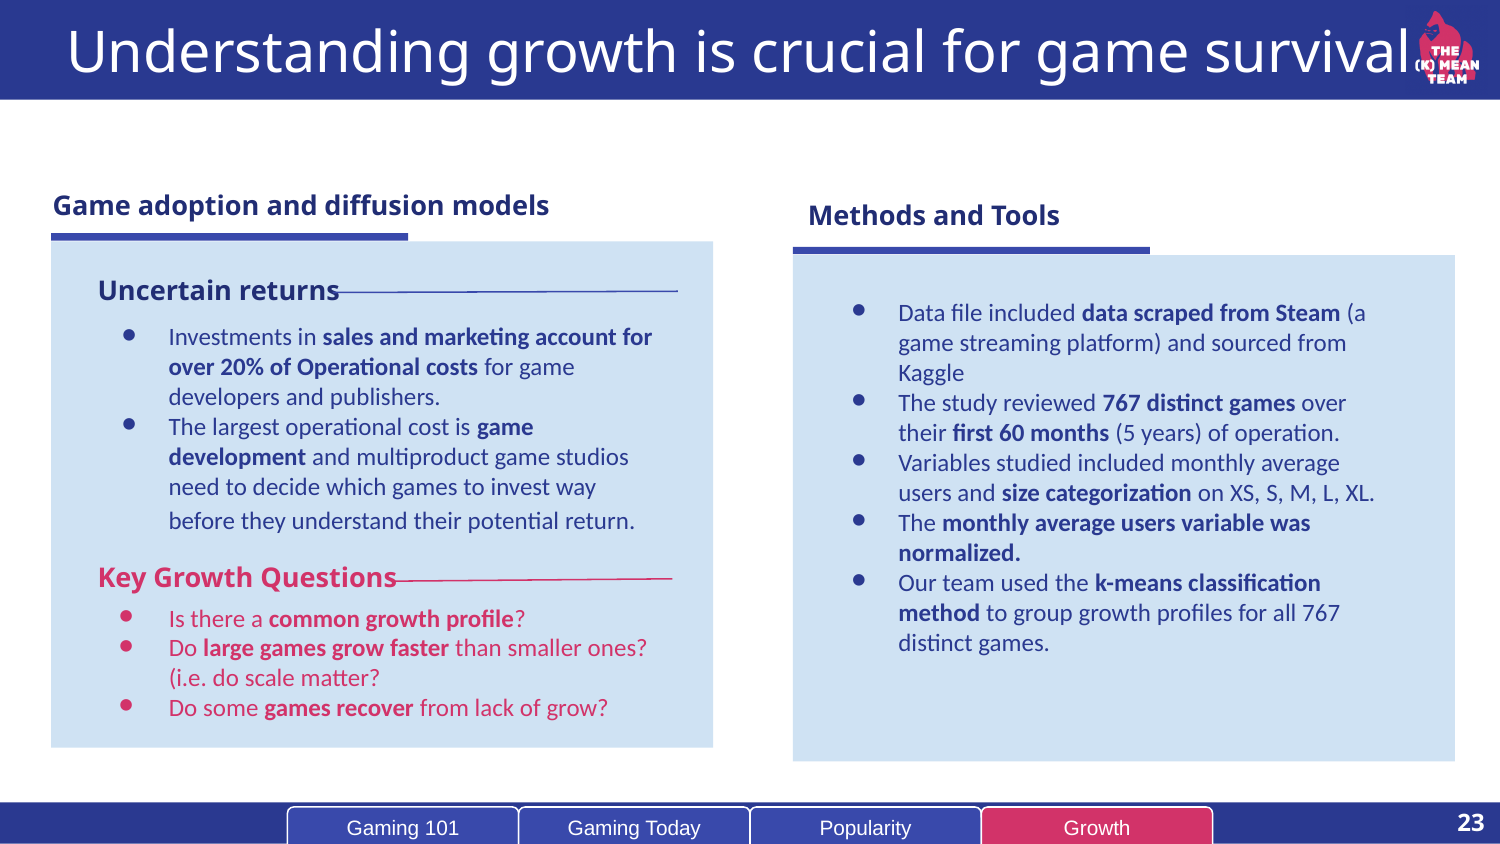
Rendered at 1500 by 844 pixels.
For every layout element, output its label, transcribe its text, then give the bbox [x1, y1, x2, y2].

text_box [50, 232, 714, 748]
title Understanding growth is crucial for game survival [51, 0, 1449, 100]
slide_number ‹#› [1410, 802, 1500, 844]
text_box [82, 545, 679, 730]
text_box Game adoption and diffusion models [37, 173, 700, 236]
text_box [82, 257, 679, 545]
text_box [792, 183, 1456, 762]
picture [1449, 5, 1488, 95]
